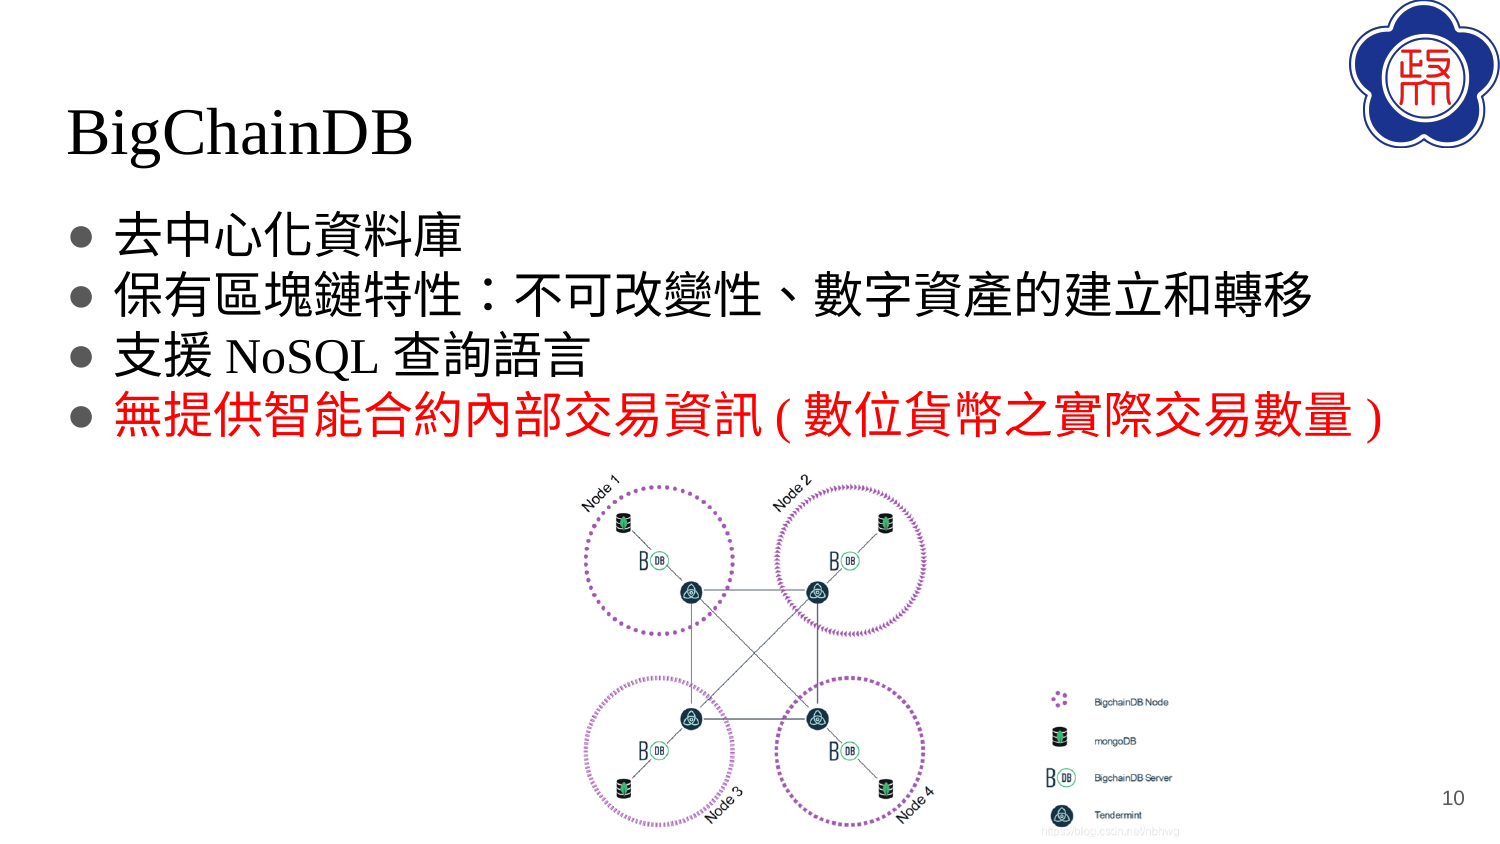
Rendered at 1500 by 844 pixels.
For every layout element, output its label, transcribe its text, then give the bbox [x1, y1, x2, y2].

slide_number 10 [1389, 764, 1480, 830]
picture [1349, 0, 1500, 148]
list 去中心化資料庫 保有區塊鏈特性：不可改變性、數字資產的建立和轉移 支援NoSQL查詢語言 無提供智能合約內部交易資訊(數位貨幣之實際交易數量) [51, 189, 1449, 801]
title BigChainDB [51, 72, 1449, 167]
picture [564, 460, 1185, 844]
